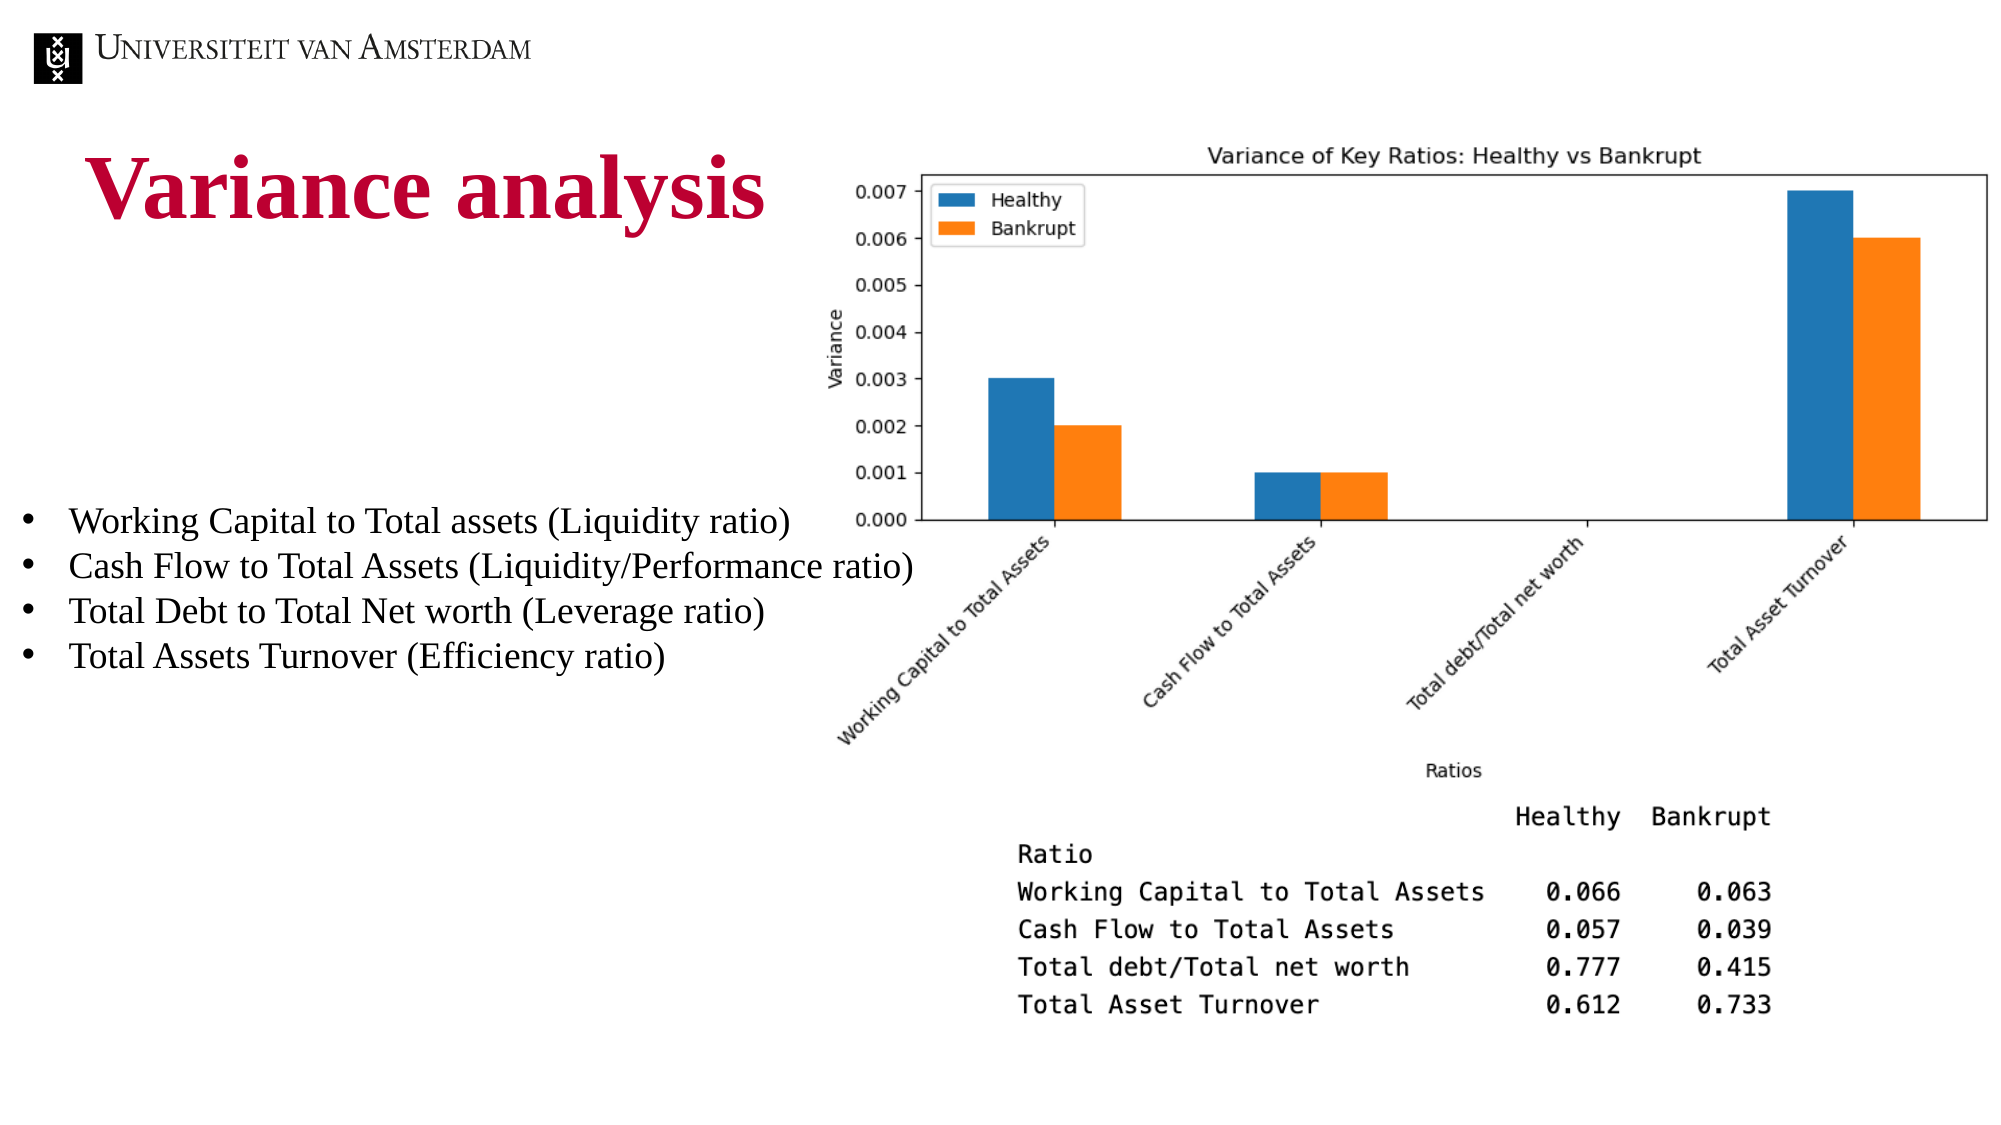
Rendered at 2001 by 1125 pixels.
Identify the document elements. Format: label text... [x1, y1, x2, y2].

picture [815, 134, 2000, 1028]
list [33, 33, 531, 84]
title Variance analysis [84, 117, 1916, 262]
text_box Working Capital to Total assets (Liquidity ratio) Cash Flow to Total Assets (Liquidity/Performance ratio) Total Debt to Total Net worth (Leverage ratio) Total Assets Turnover (Efficiency ratio) [21, 495, 815, 694]
